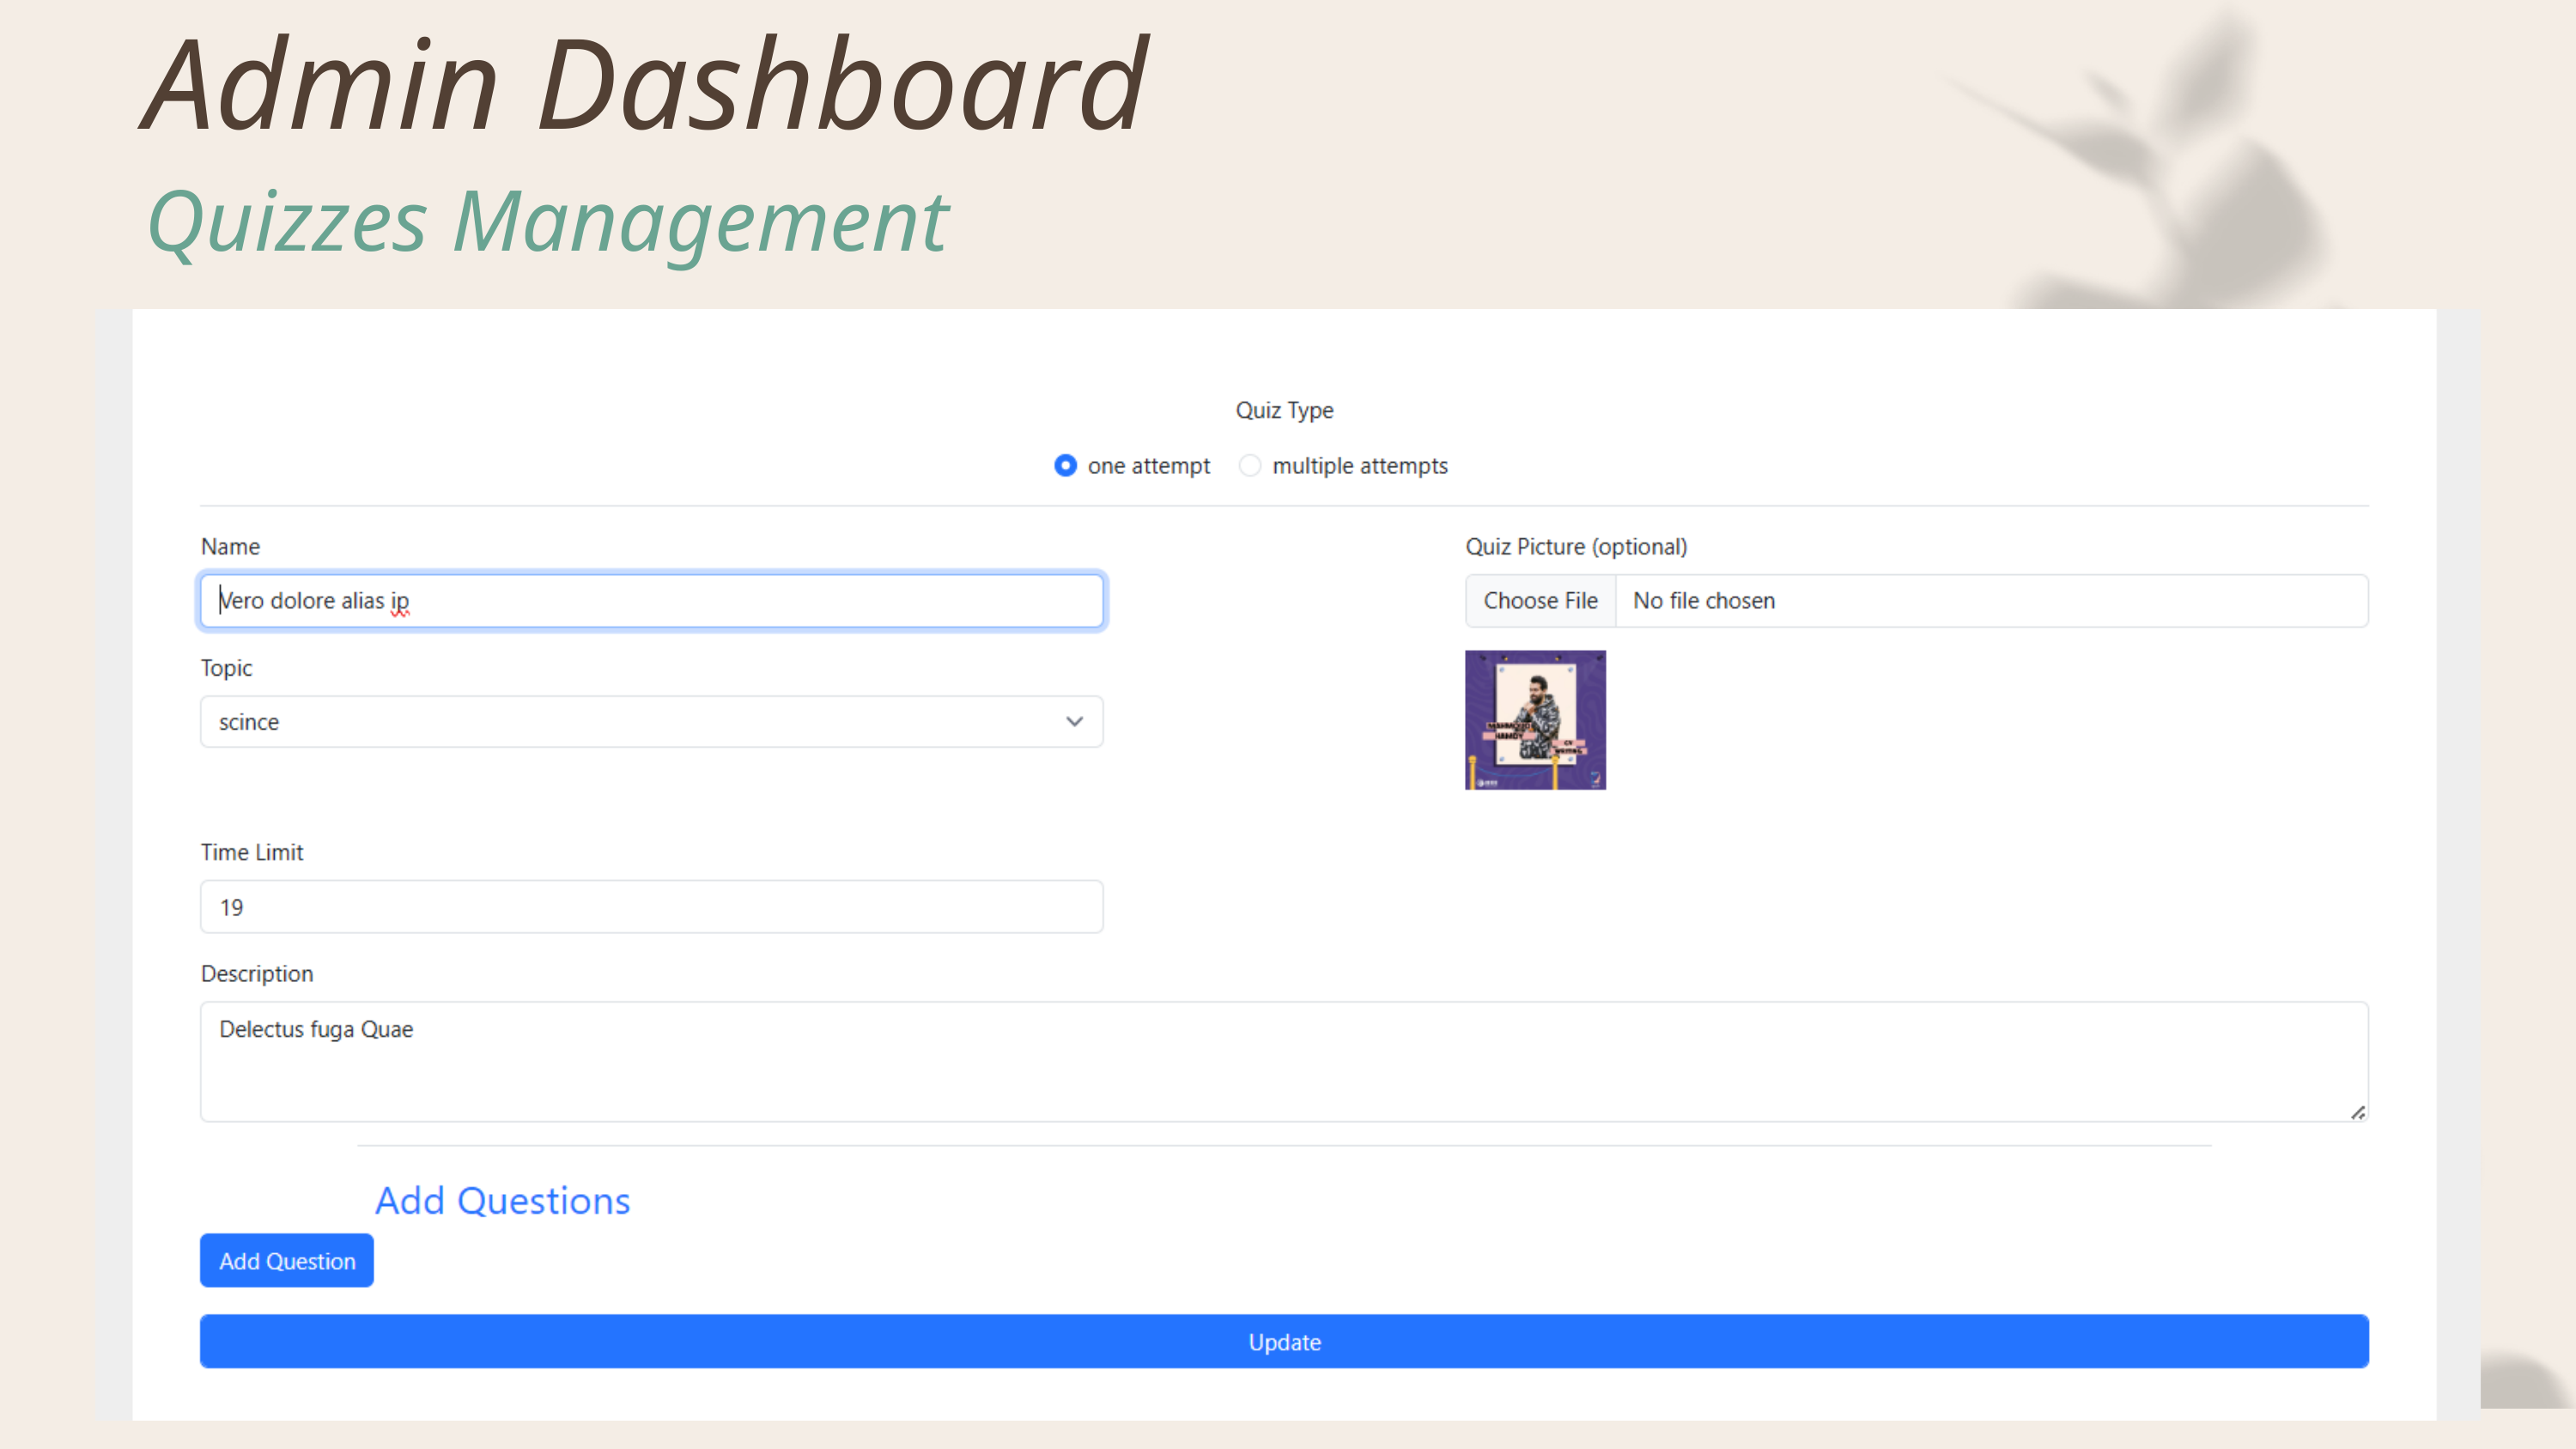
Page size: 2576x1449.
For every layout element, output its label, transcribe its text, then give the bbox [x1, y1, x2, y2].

text_box Admin Dashboard Quizzes Management [144, 0, 1739, 306]
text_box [94, 309, 2482, 1421]
text_box [1739, 0, 2576, 1409]
